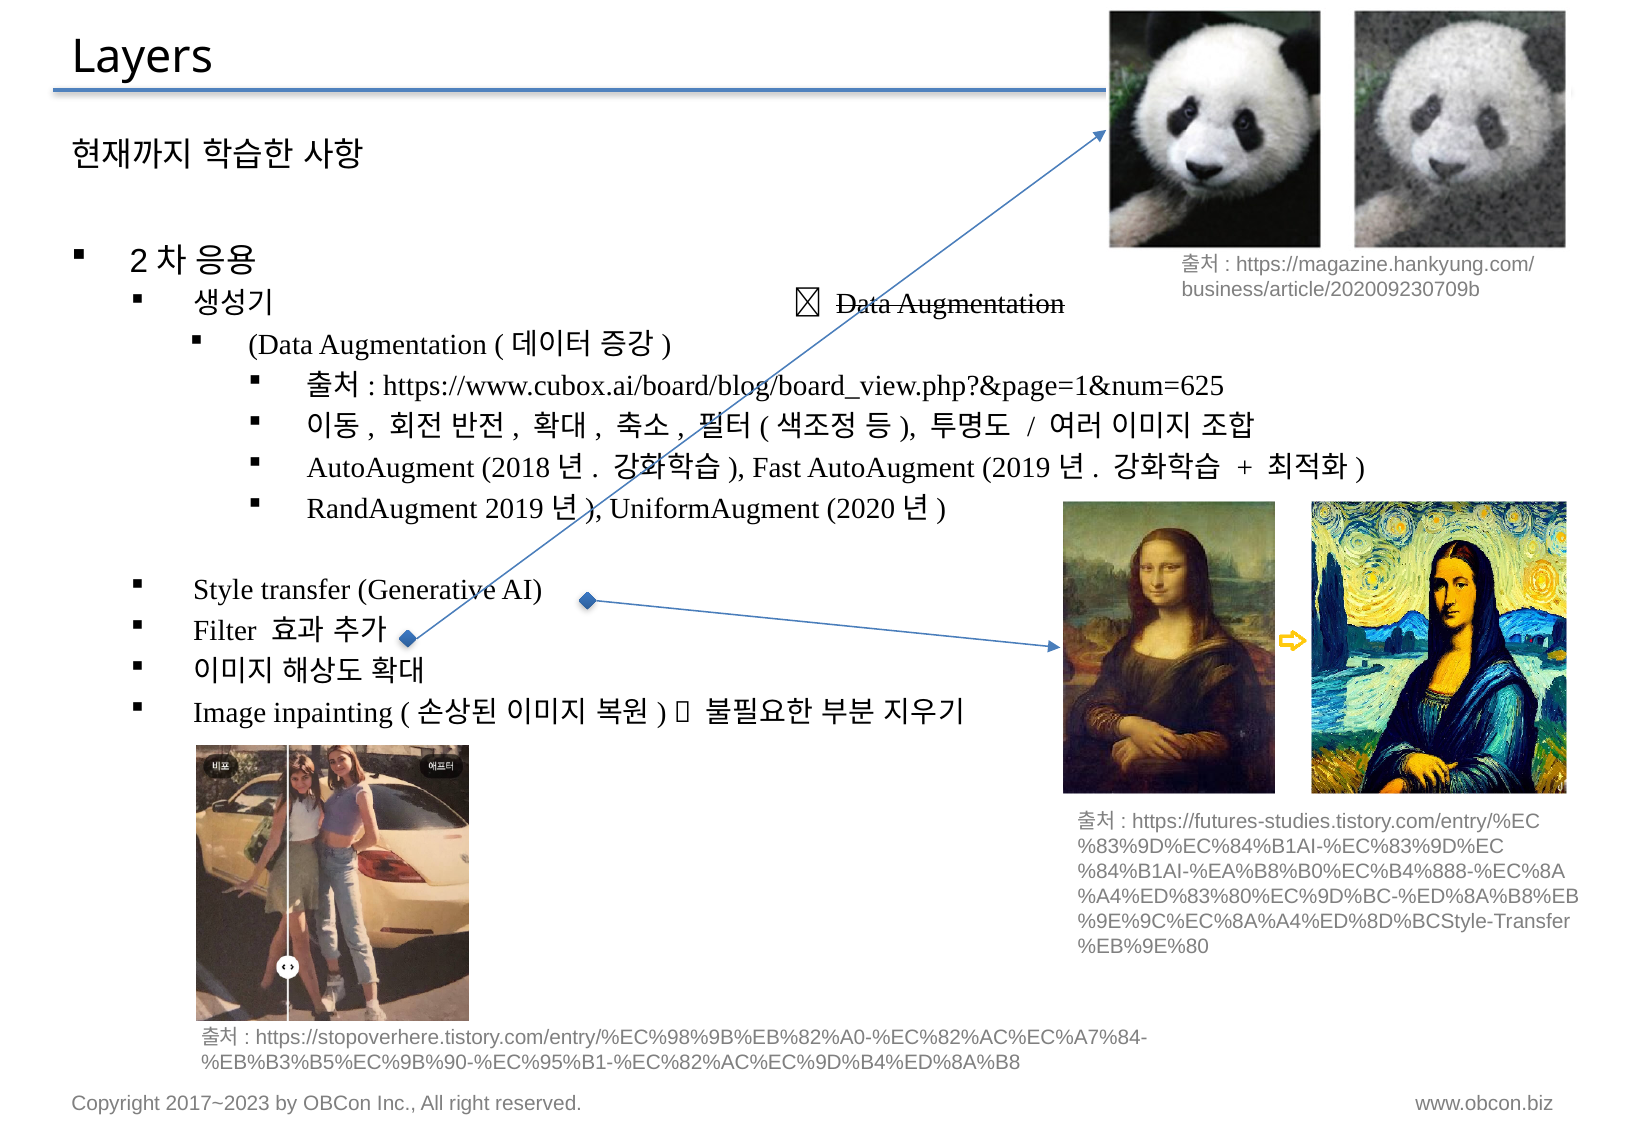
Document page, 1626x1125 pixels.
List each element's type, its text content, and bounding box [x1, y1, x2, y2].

title Layers [56, 19, 1100, 90]
picture [1060, 499, 1569, 796]
picture [196, 745, 469, 1021]
text_box [399, 629, 413, 648]
text_box 2차 응용 생성기  Data Augmentation (Data Augmentation (데이터 증강) 출처: https://www.cubox.ai/board/blog/board_view.php?&page=1&num=625 이동, 회전 반전, 확대, 축소, 필터(색조정 등), 투명도 / 여러 이미지 조합 AutoAugment (2018년. 강화학습), Fast AutoAugment (2019년. 강화학습 + 최적화) RandAugment 2019년), UniformAugment (2020년) Style transfer (Generative AI) Filter 효과 추가 이미지 해상도 확대 Image inpainting (손상된 이미지 복원)  불필요한 부분 지우기 [1111, 262, 1569, 498]
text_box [416, 129, 1107, 639]
text_box 출처: https://futures-studies.tistory.com/entry/%EC%83%9D%EC%84%B1AI-%EC%83%9D%EC%84%B1AI-%EA%B8%B0%EC%B4%888-%EC%8A%A4%ED%83%80%EC%9D%BC-%ED%8A%B8%EB%9E%9C%EC%8A%A4%ED%8D%BCStyle-Transfer%EB%9E%80 [1062, 800, 1604, 965]
text_box 출처: https://magazine.hankyung.com/business/article/202009230709b [1166, 261, 1569, 308]
text_box 2차 응용 생성기  Data Augmentation (Data Augmentation (데이터 증강) 출처: https://www.cubox.ai/board/blog/board_view.php?&page=1&num=625 이동, 회전 반전, 확대, 축소, 필터(색조정 등), 투명도 / 여러 이미지 조합 AutoAugment (2018년. 강화학습), Fast AutoAugment (2019년. 강화학습 + 최적화) RandAugment 2019년), UniformAugment (2020년) Style transfer (Generative AI) Filter 효과 추가 이미지 해상도 확대 Image inpainting (손상된 이미지 복원)  불필요한 부분 지우기 [56, 231, 1054, 788]
list 현재까지 학습한 사항 [56, 125, 1100, 181]
picture [1105, 7, 1571, 253]
text_box 출처: https://stopoverhere.tistory.com/entry/%EC%98%9B%EB%82%A0-%EC%82%AC%EC%A7%84-%EB%B3%B5%EC%9B%90-%EC%95%B1-%EC%82%AC%EC%9D%B4%ED%8A%B8 [186, 1016, 1179, 1082]
